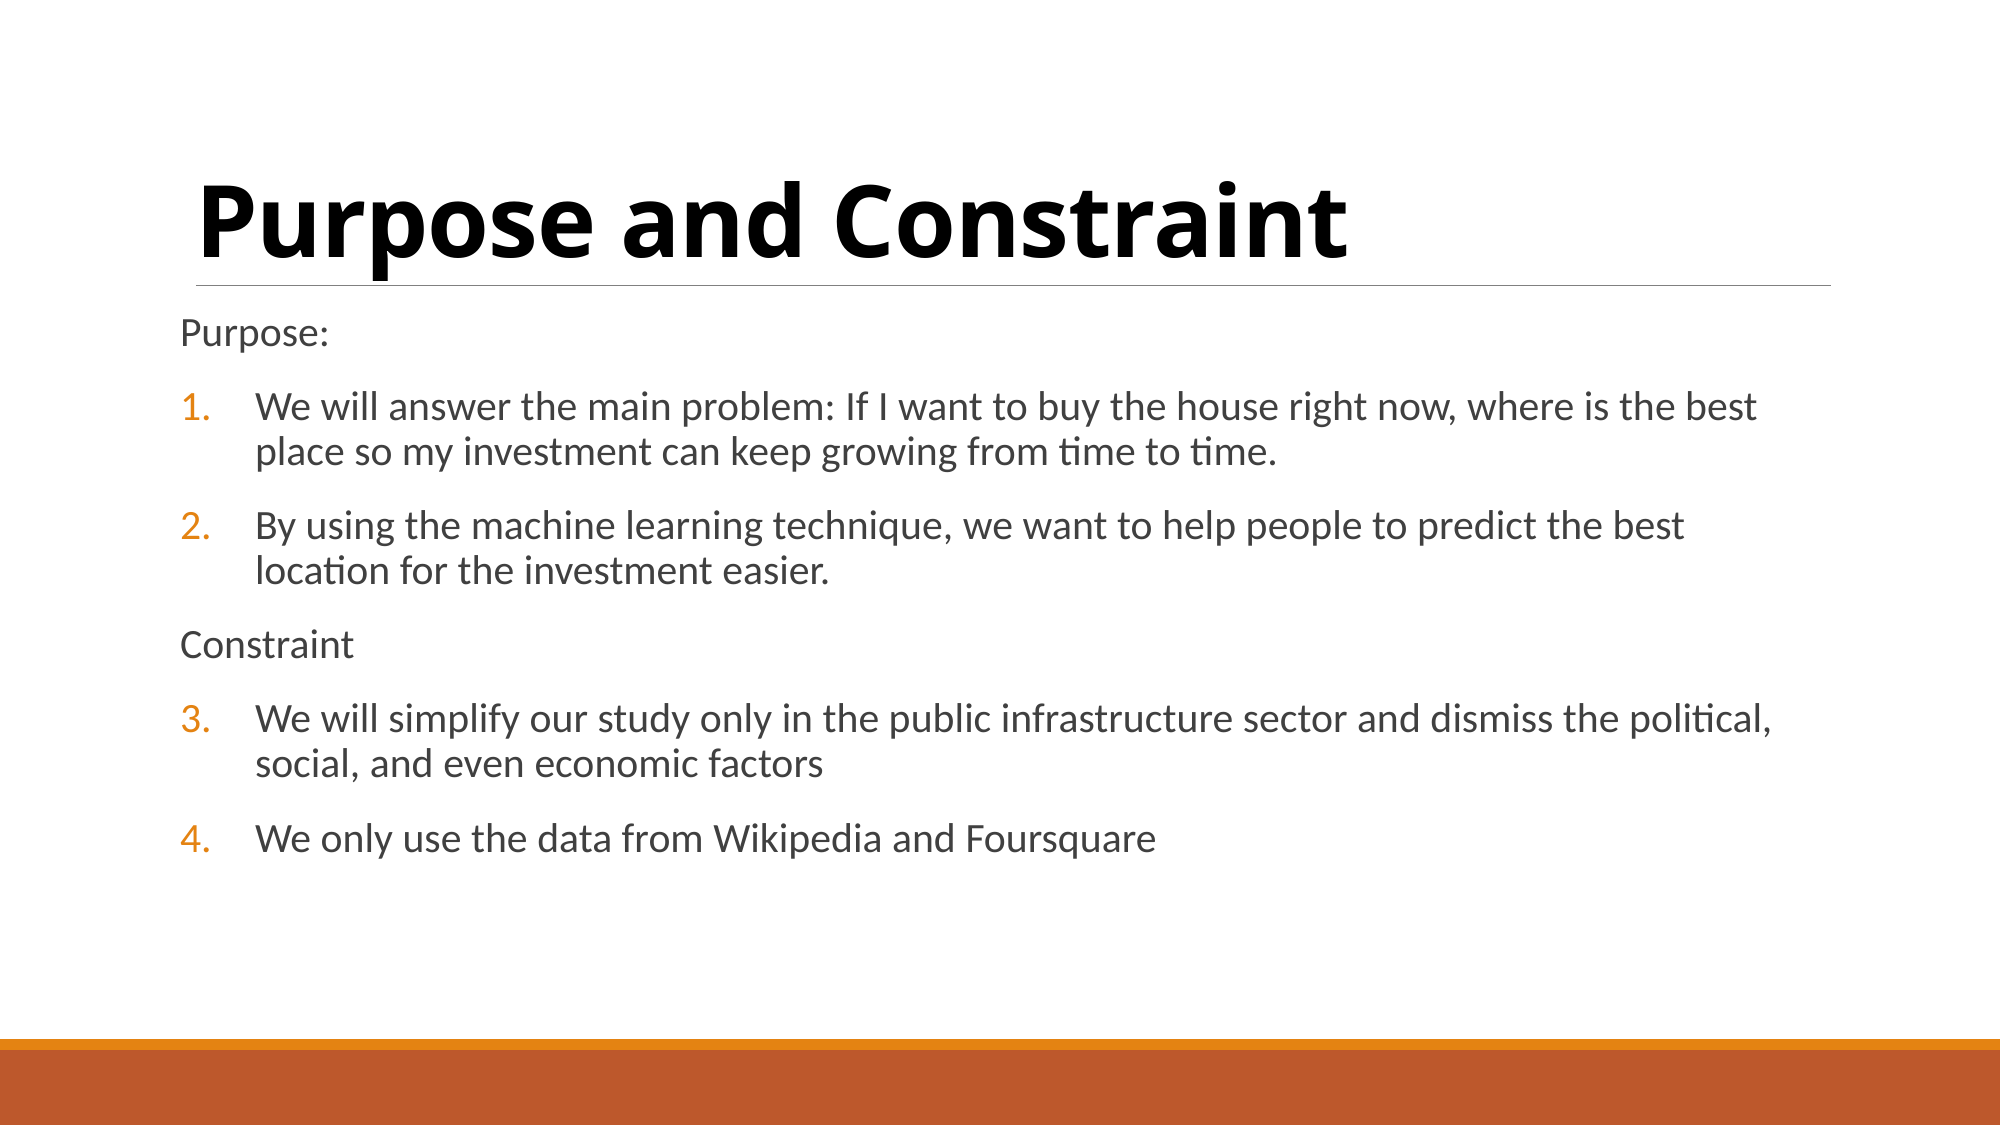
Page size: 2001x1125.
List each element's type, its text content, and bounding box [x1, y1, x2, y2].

title Purpose and Constraint [180, 47, 1830, 285]
list Purpose: We will answer the main problem: If I want to buy the house right now, where is the best place so my investment can keep growing from time to time. By using the machine learning technique, we want to help people to predict the best location for the investment easier. Constraint We will simplify our study only in the public infrastructure sector and dismiss the political, social, and even economic factors We only use the data from Wikipedia and Foursquare [180, 302, 1830, 963]
